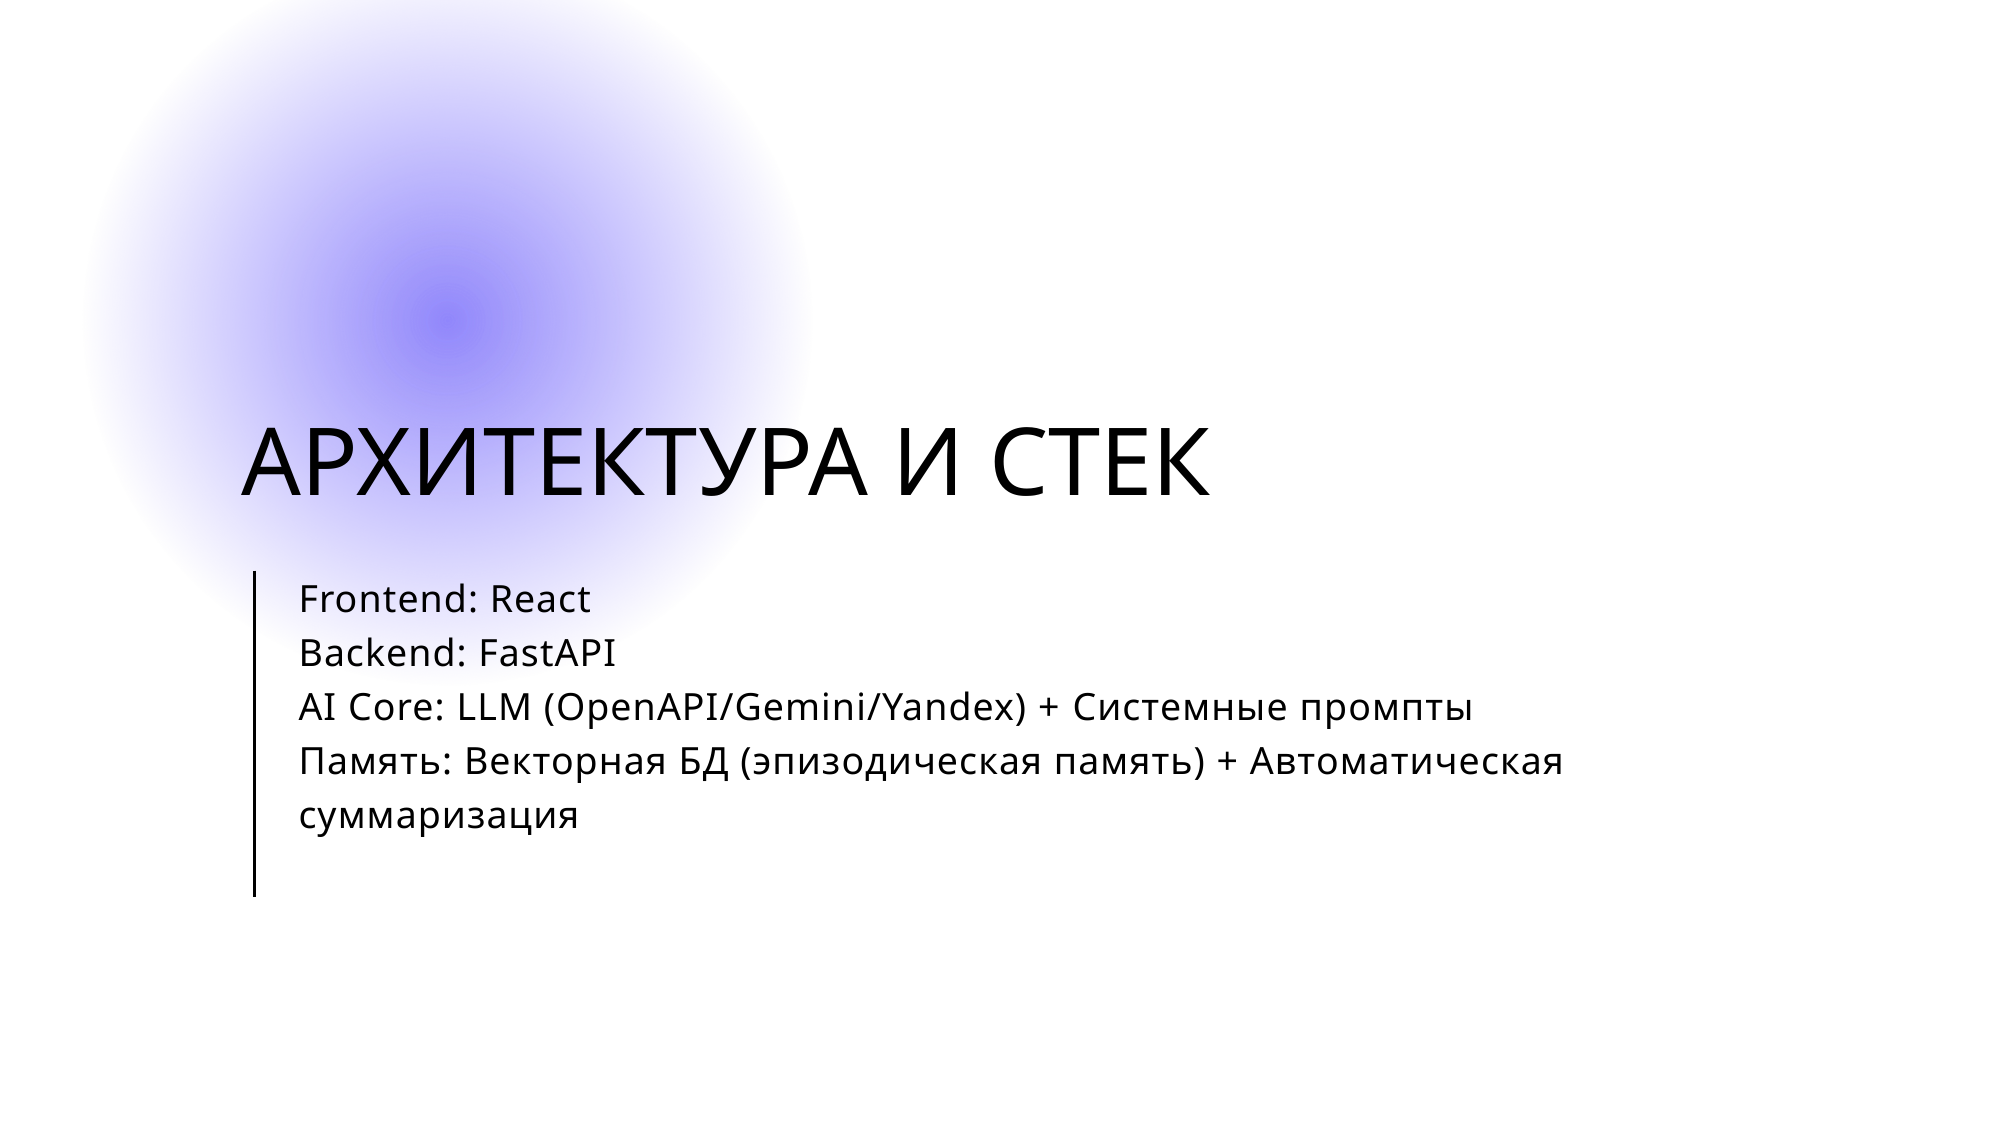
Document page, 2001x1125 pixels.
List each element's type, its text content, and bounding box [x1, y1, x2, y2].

list Архитектура и стек [226, 409, 1637, 522]
title Frontend: React Backend: FastAPI AI Core: LLM (OpenAPI/Gemini/Yandex) + Системные промпты Память: Векторная БД (эпизодическая память) + Автоматическая суммаризация [283, 522, 1605, 992]
picture [80, 0, 815, 688]
